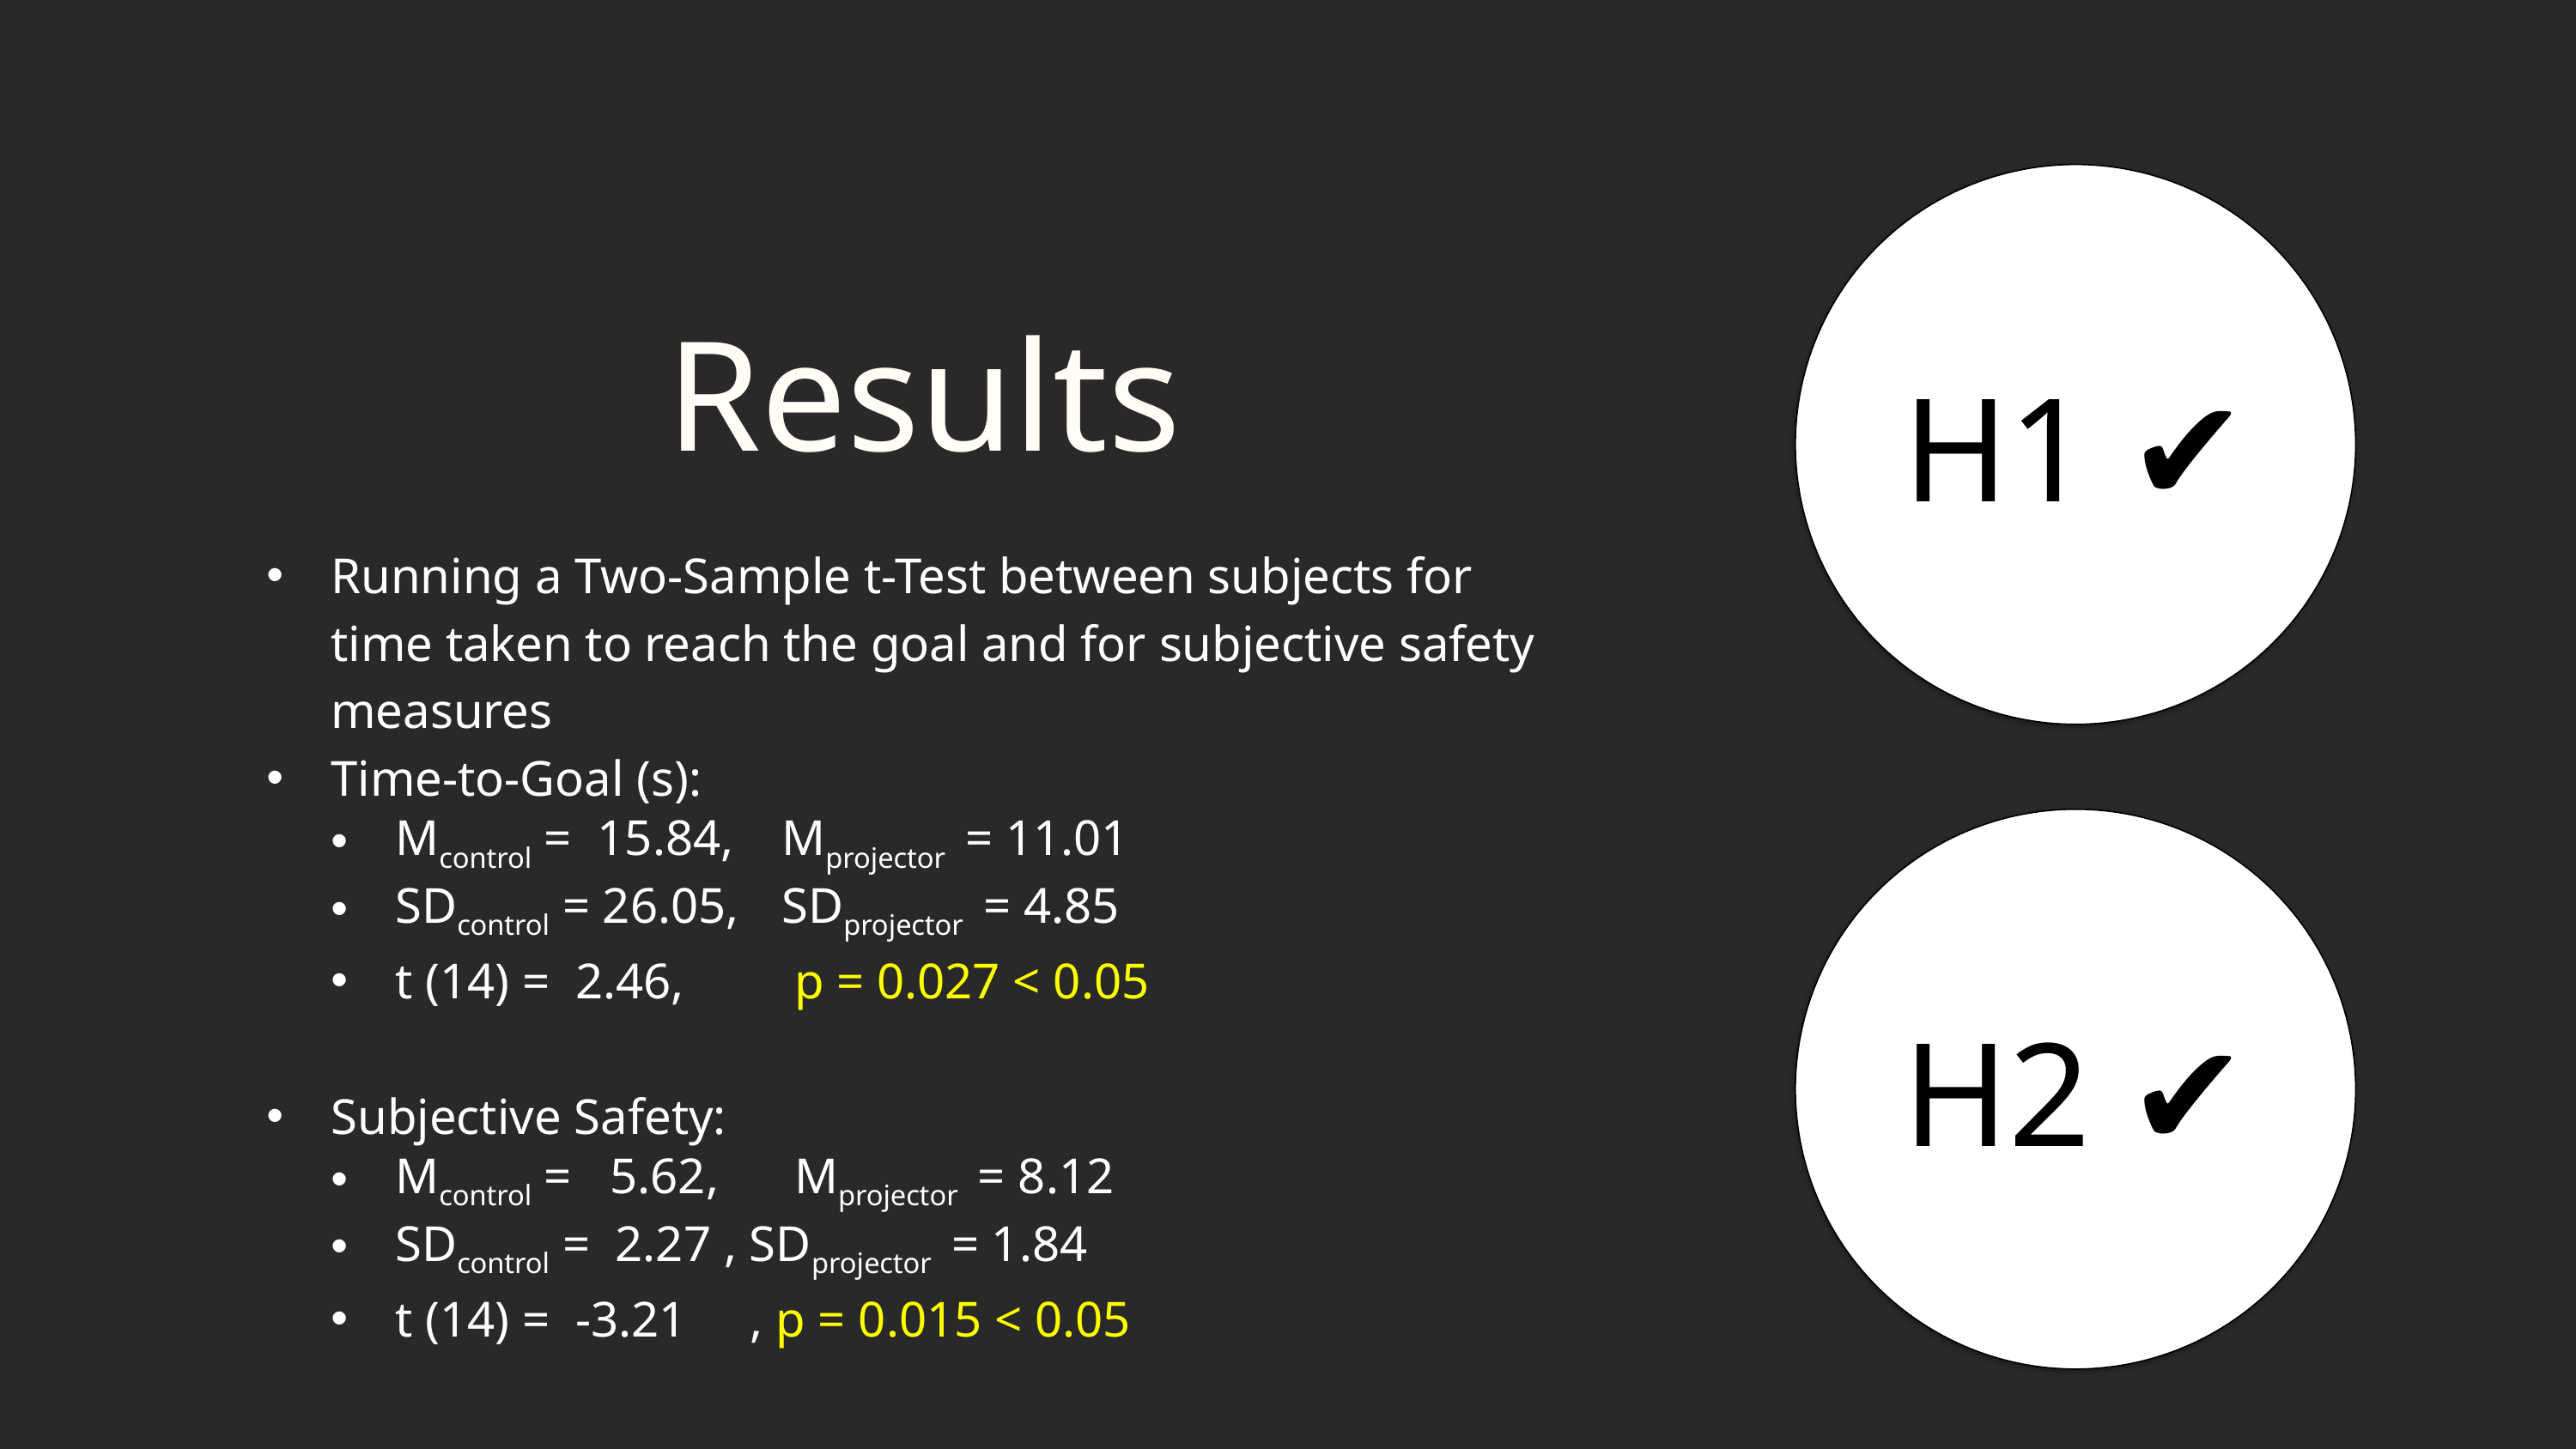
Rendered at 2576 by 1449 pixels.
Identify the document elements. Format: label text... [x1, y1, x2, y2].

text_box H2 ✔︎ [1795, 808, 2357, 1370]
text_box H1 ✔︎ [1795, 163, 2357, 725]
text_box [266, 298, 1583, 1449]
